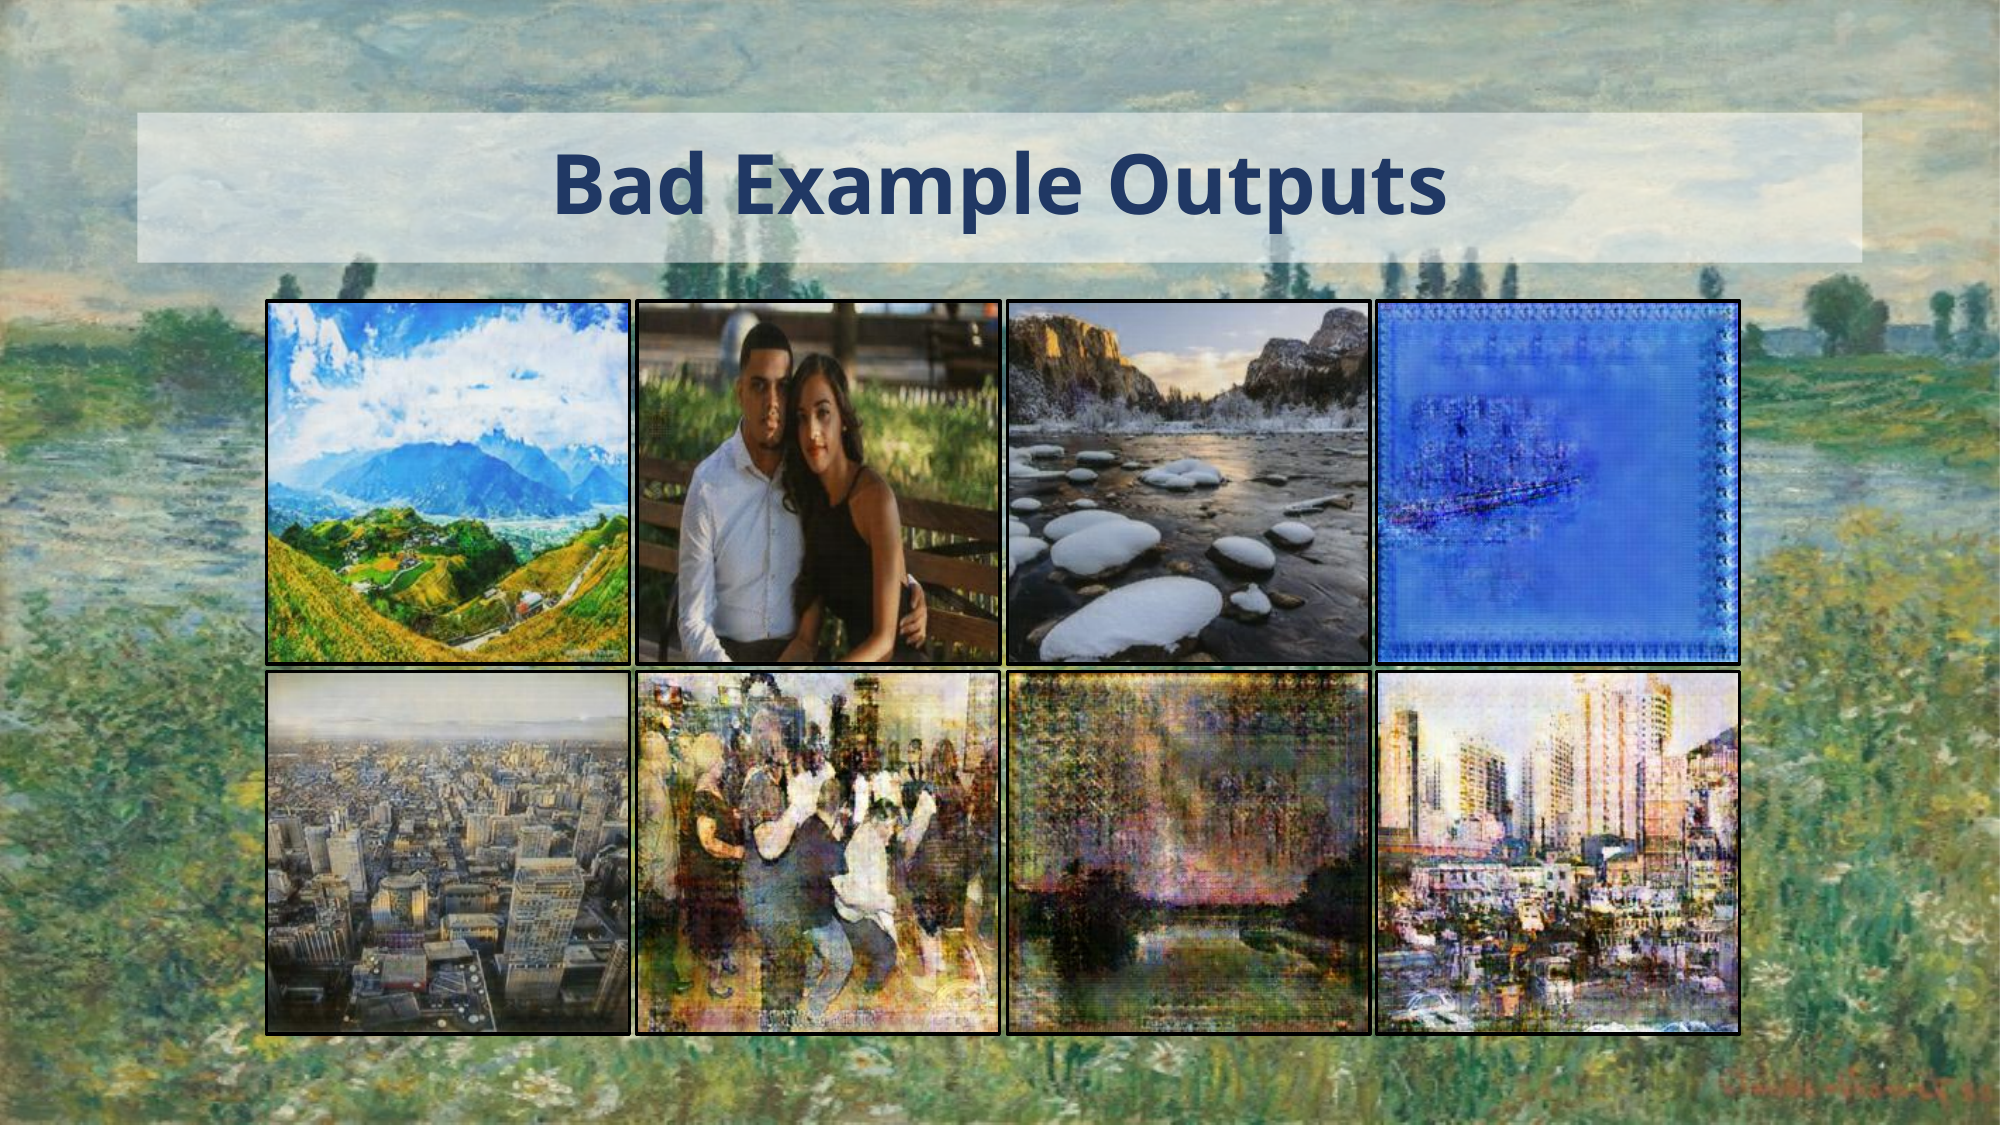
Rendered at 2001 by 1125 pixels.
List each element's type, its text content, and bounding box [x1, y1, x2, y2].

picture [1378, 672, 1739, 1033]
picture [1008, 672, 1369, 1033]
picture [637, 672, 998, 1033]
picture [267, 672, 628, 1033]
picture [268, 302, 629, 663]
picture [1378, 302, 1739, 663]
title Bad Example Outputs [137, 112, 1863, 263]
text_box [0, 0, 2000, 1125]
picture [1008, 302, 1369, 663]
picture [638, 302, 999, 663]
